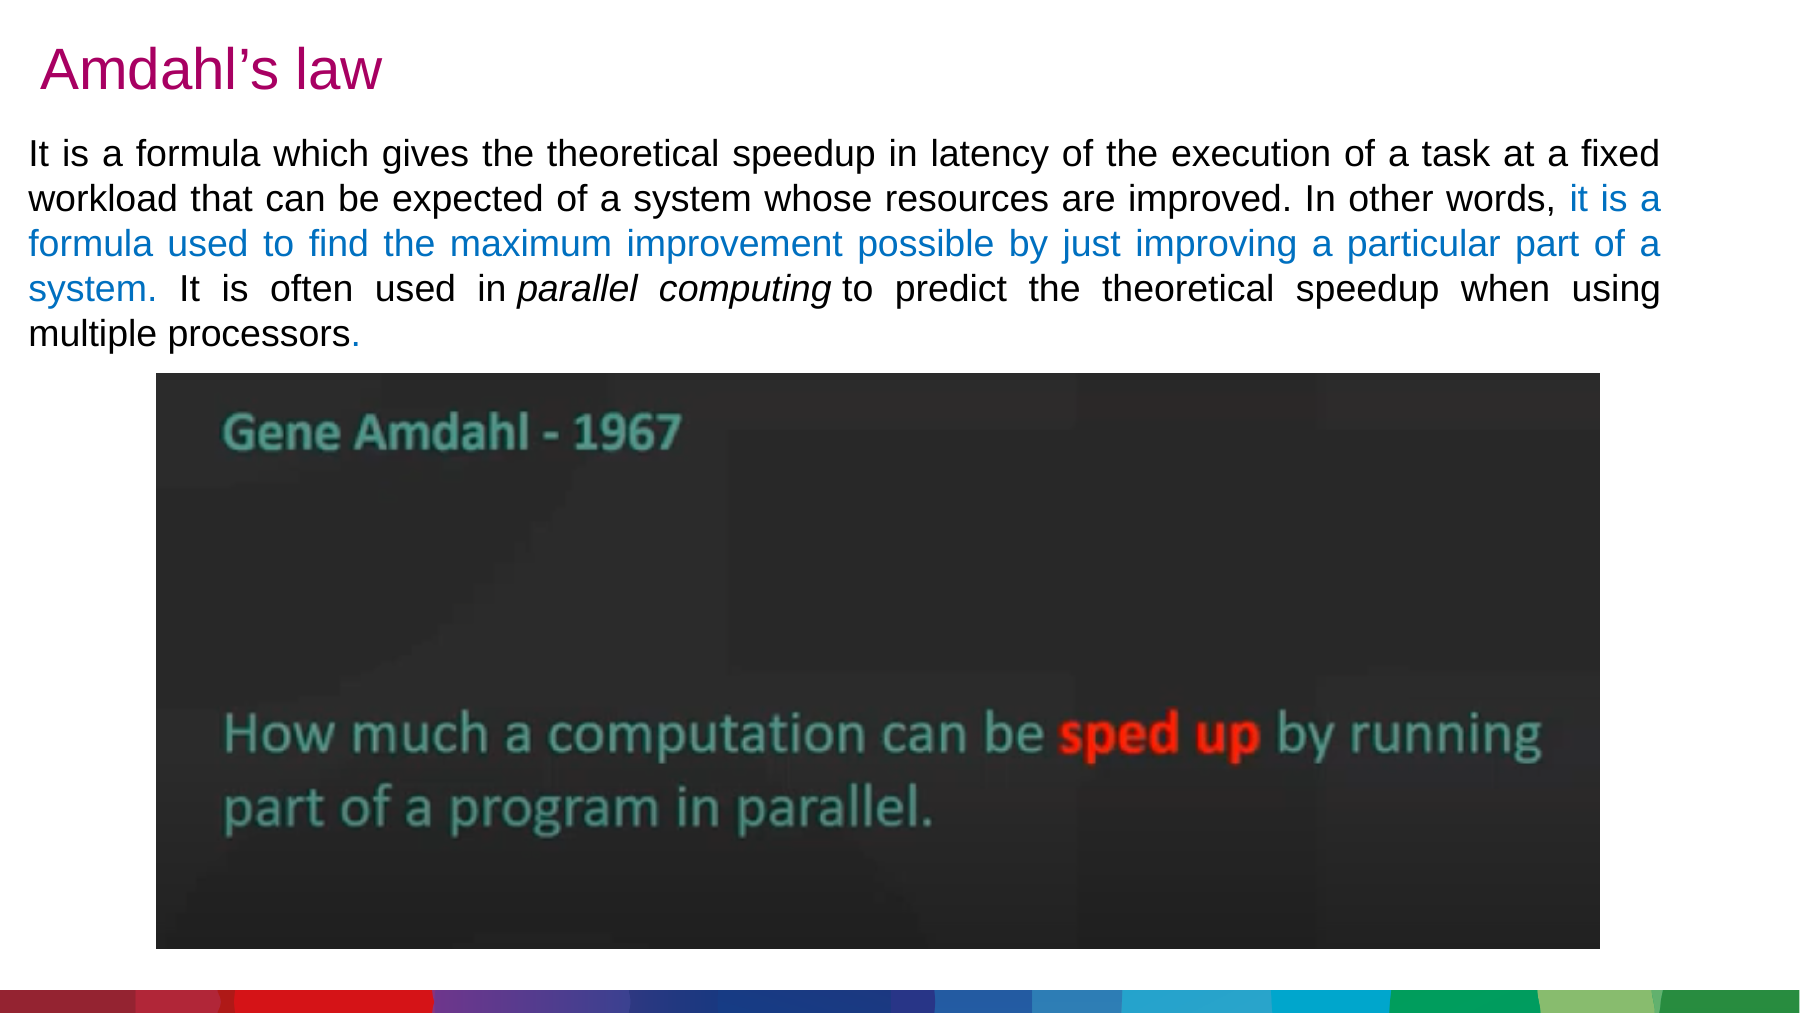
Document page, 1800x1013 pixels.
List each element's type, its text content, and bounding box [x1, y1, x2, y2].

list It is a formula which gives the theoretical speedup in latency of the execution of a task at a fixed workload that can be expected of a system whose resources are improved. In other words, it is a formula used to find the maximum improvement possible by just improving a particular part of a system. It is often used in parallel computing to predict the theoretical speedup when using multiple processors. [27, 128, 1662, 602]
picture [156, 373, 1601, 950]
title Amdahl’s law [39, 30, 821, 128]
picture [0, 906, 1271, 1013]
picture [1390, 990, 1800, 1013]
